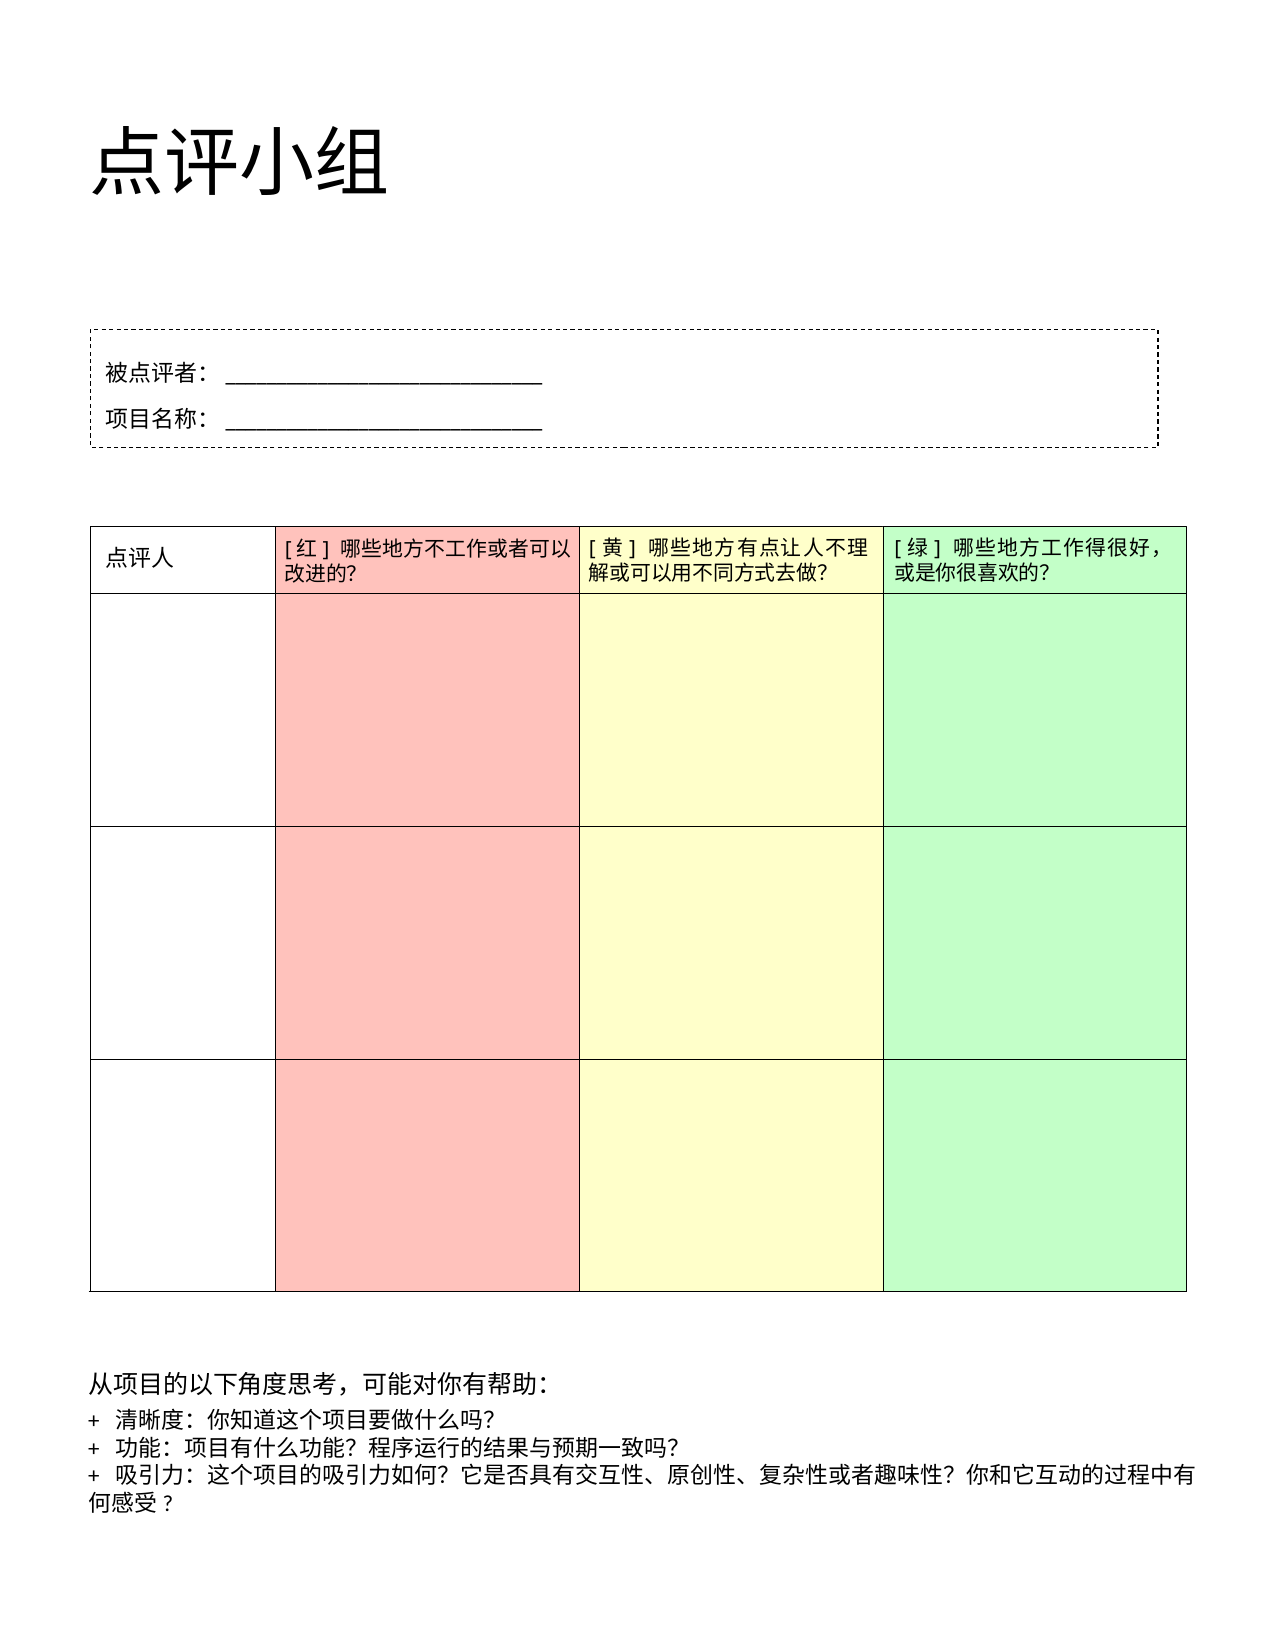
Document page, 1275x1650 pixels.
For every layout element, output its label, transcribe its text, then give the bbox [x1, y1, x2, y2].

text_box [88, 525, 1187, 1292]
text_box 从项目的以下角度思考，可能对你有帮助： + 清晰度：你知道这个项目要做什么吗？ + 功能：项目有什么功能？程序运行的结果与预期一致吗？ + 吸引力：这个项目的吸引力如何？它是否具有交互性、原创性、复杂性或者趣味性？你和它互动的过程中有何感受? [73, 1353, 1213, 1531]
text_box PROJECT FEEDBACK [73, 323, 529, 459]
text_box 被点评者：_______________________________ 项目名称：_______________________________ [90, 329, 1159, 448]
text_box 点评小组 [75, 107, 494, 213]
